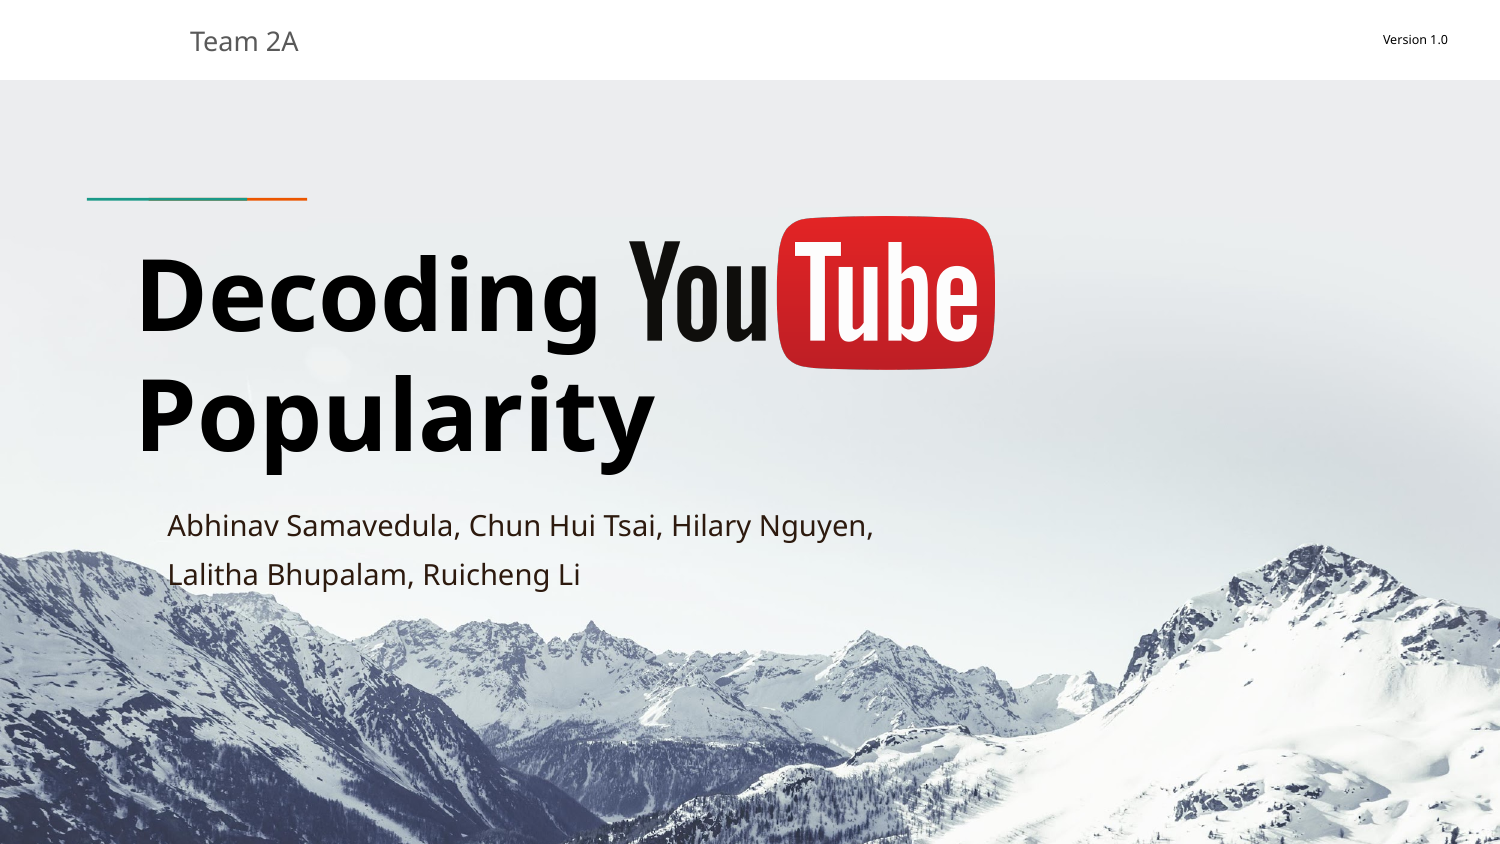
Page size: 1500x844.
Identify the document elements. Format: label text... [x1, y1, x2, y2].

picture [0, 80, 1500, 844]
subtitle Abhinav Samavedula, Chun Hui Tsai, Hilary Nguyen, Lalitha Bhupalam, Ruicheng Li [152, 478, 955, 589]
text_box Team 2A [38, 9, 451, 75]
title Decoding Popularity [119, 216, 922, 490]
text_box [1378, 14, 1479, 65]
